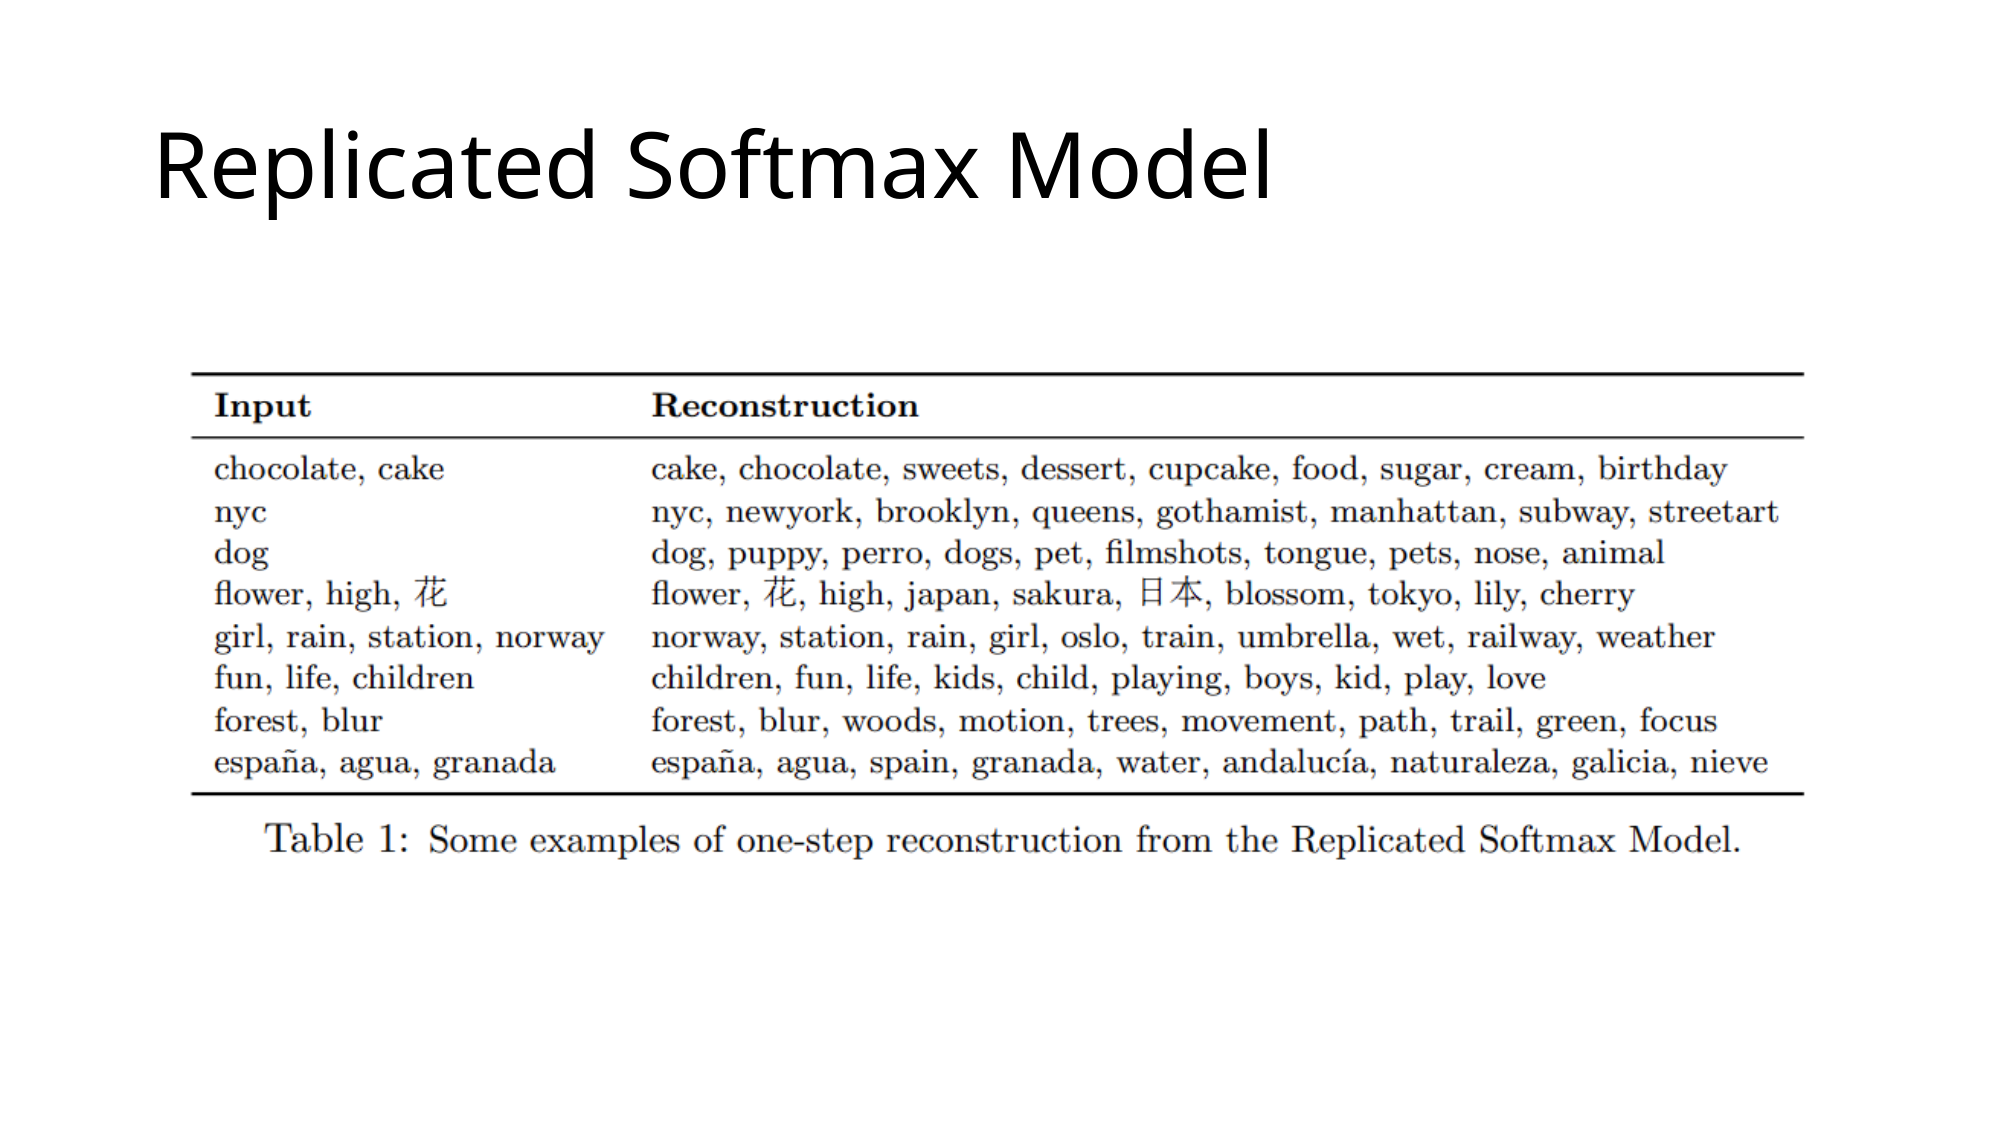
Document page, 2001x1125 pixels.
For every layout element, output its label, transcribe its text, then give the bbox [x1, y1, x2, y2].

title Replicated Softmax Model [137, 59, 1863, 278]
picture [165, 345, 1835, 875]
